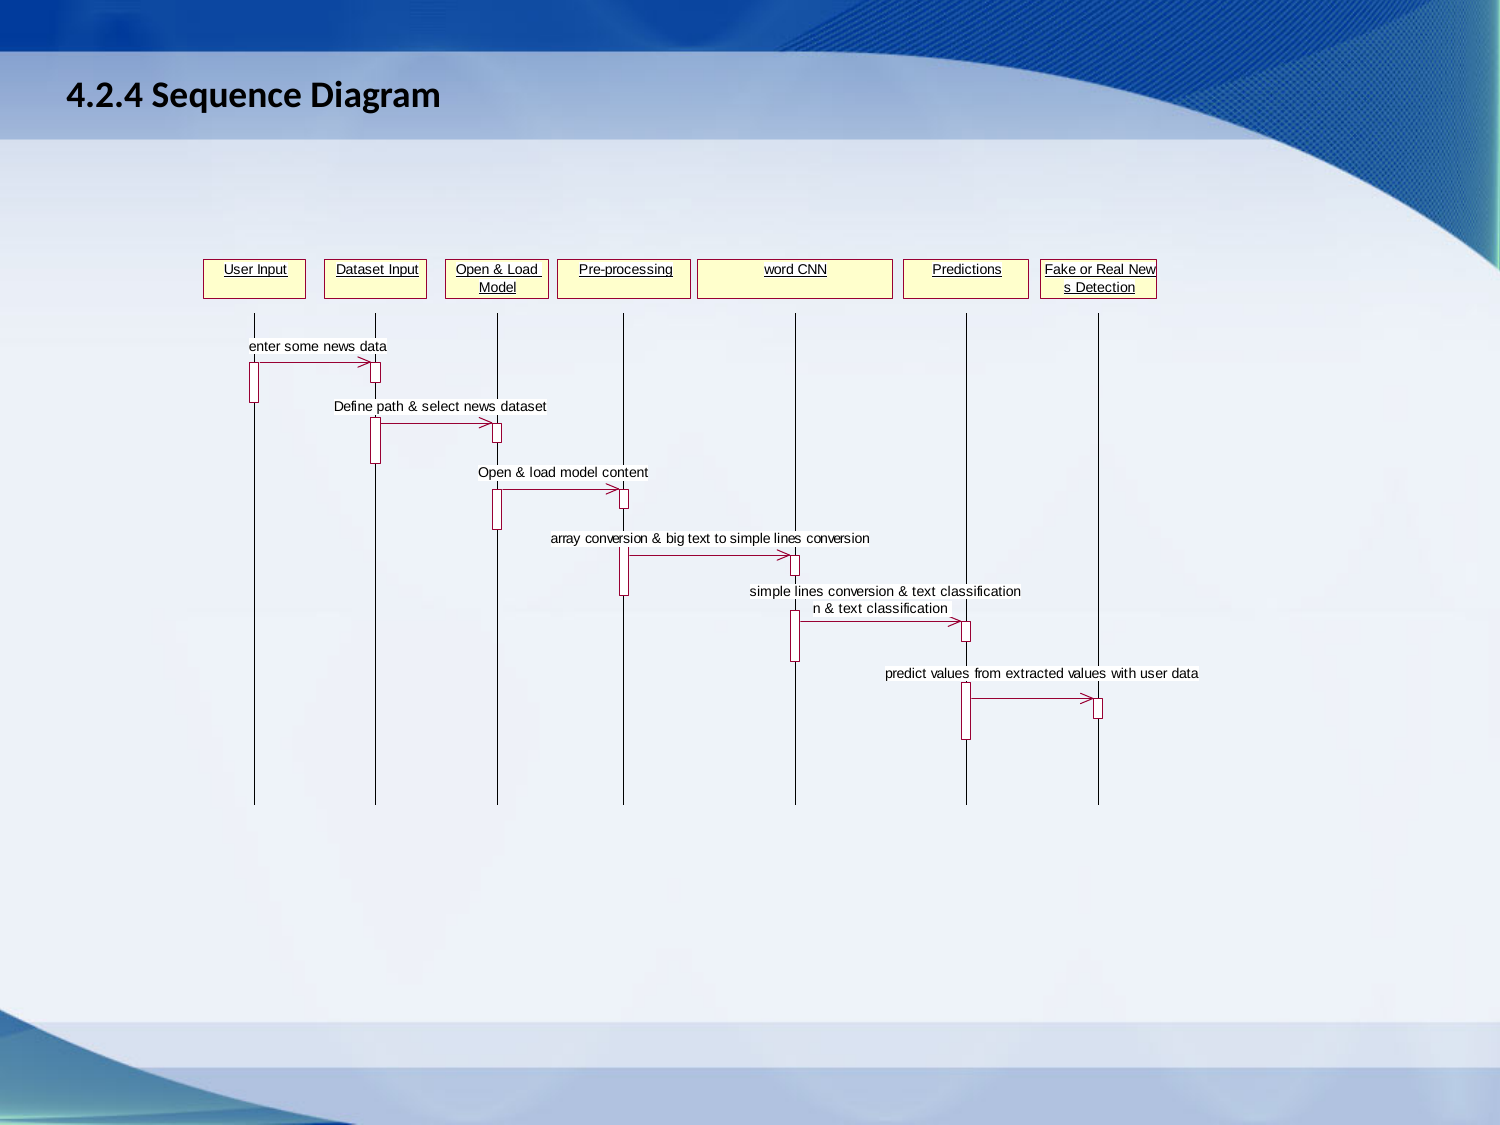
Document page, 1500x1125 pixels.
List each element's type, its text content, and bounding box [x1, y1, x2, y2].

text_box 4.2.4 Sequence Diagram [51, 62, 457, 123]
picture [0, 0, 1500, 1125]
